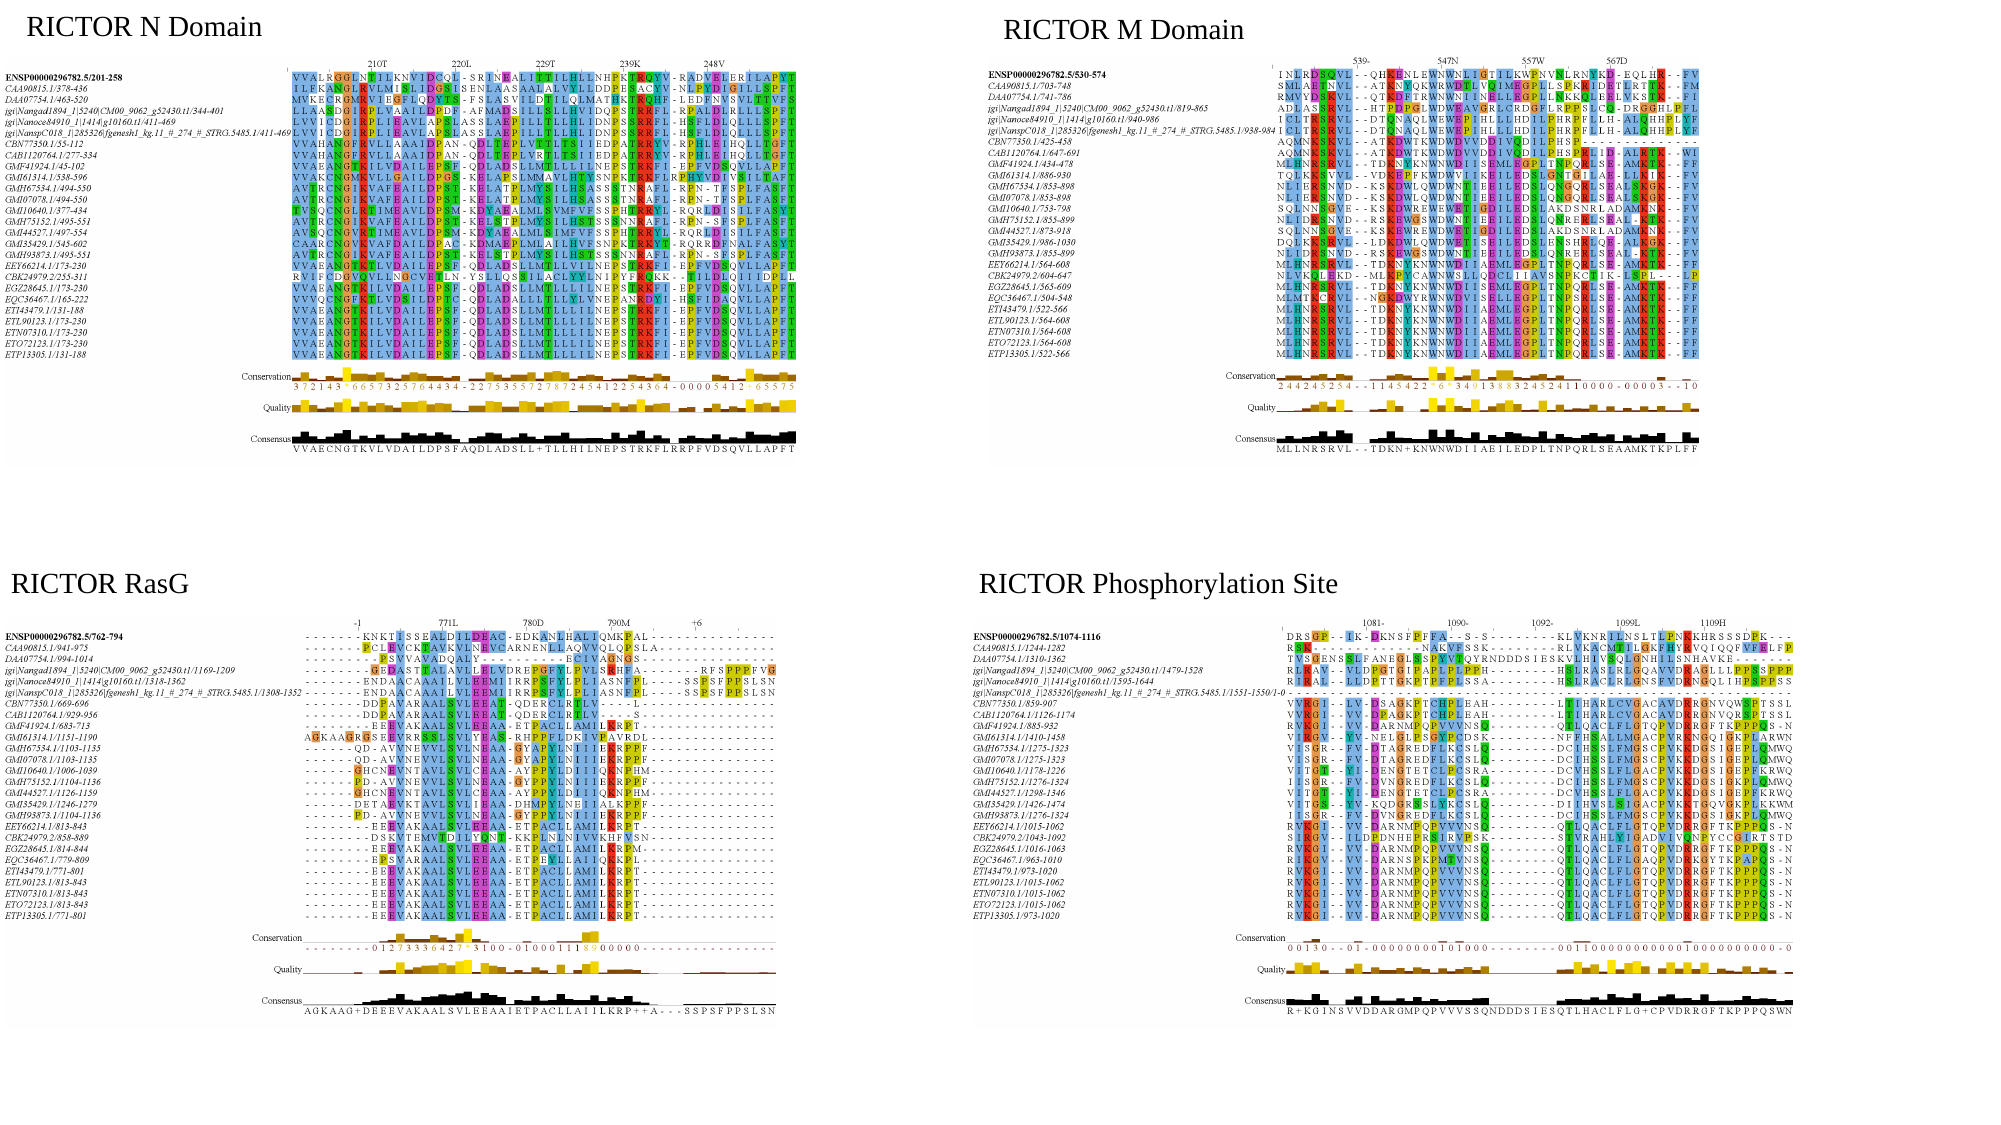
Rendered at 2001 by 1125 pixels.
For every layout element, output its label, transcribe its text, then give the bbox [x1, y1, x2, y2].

text_box RICTOR Phosphorylation Site [964, 556, 1754, 607]
picture [988, 55, 1700, 468]
picture [973, 616, 1794, 1029]
text_box RICTOR N Domain [11, 0, 801, 50]
text_box RICTOR RasG [0, 556, 786, 607]
picture [5, 57, 796, 468]
text_box RICTOR M Domain [988, 2, 1778, 53]
picture [5, 616, 777, 1029]
